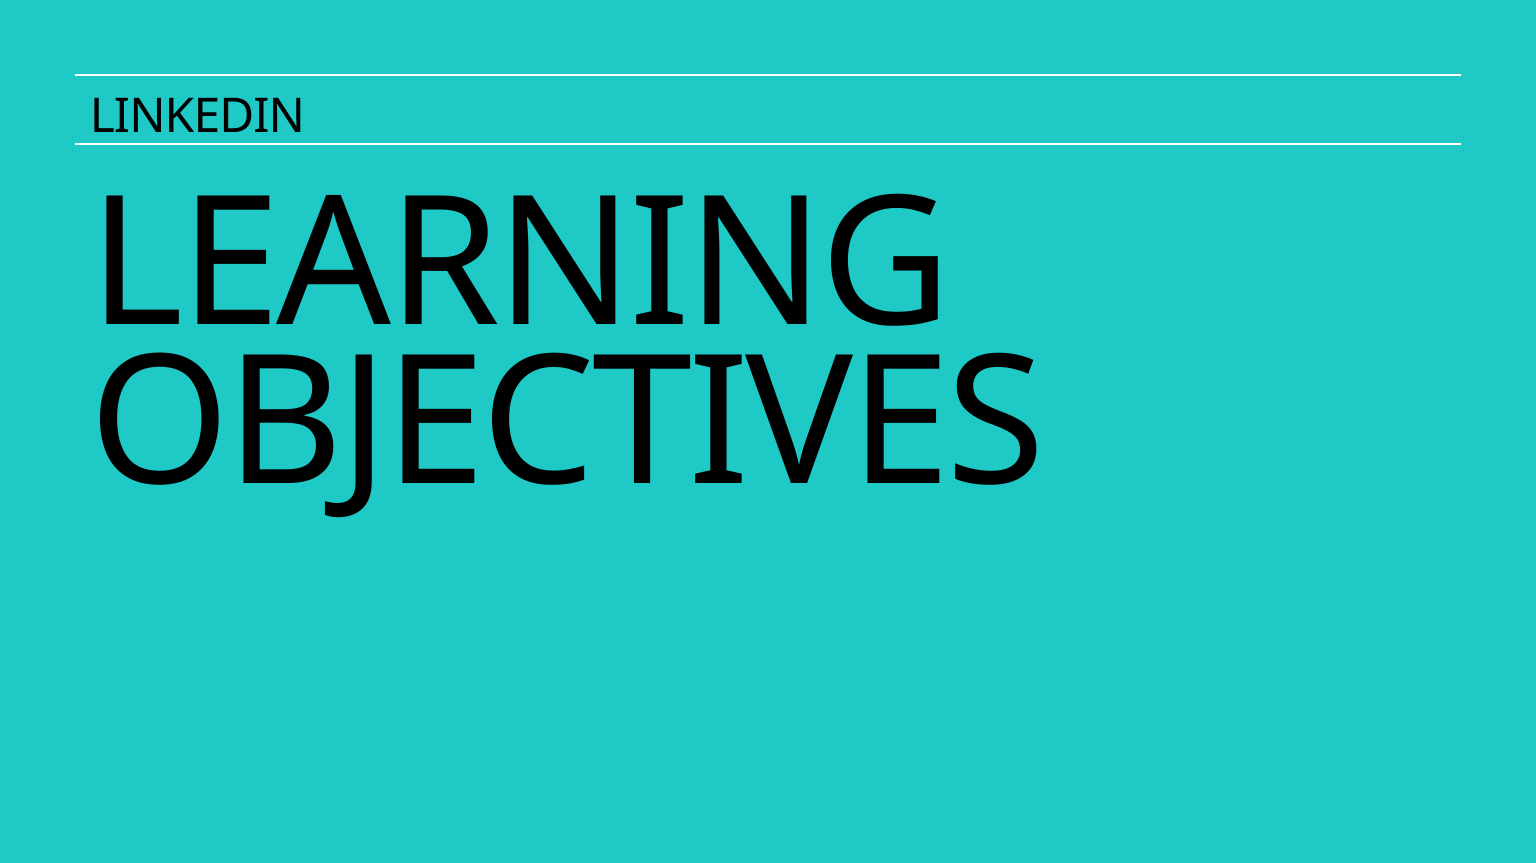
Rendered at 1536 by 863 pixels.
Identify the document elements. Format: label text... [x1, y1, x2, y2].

list LEARNING OBJECTIVES [75, 193, 1461, 369]
list LinkedIN [75, 86, 1275, 138]
